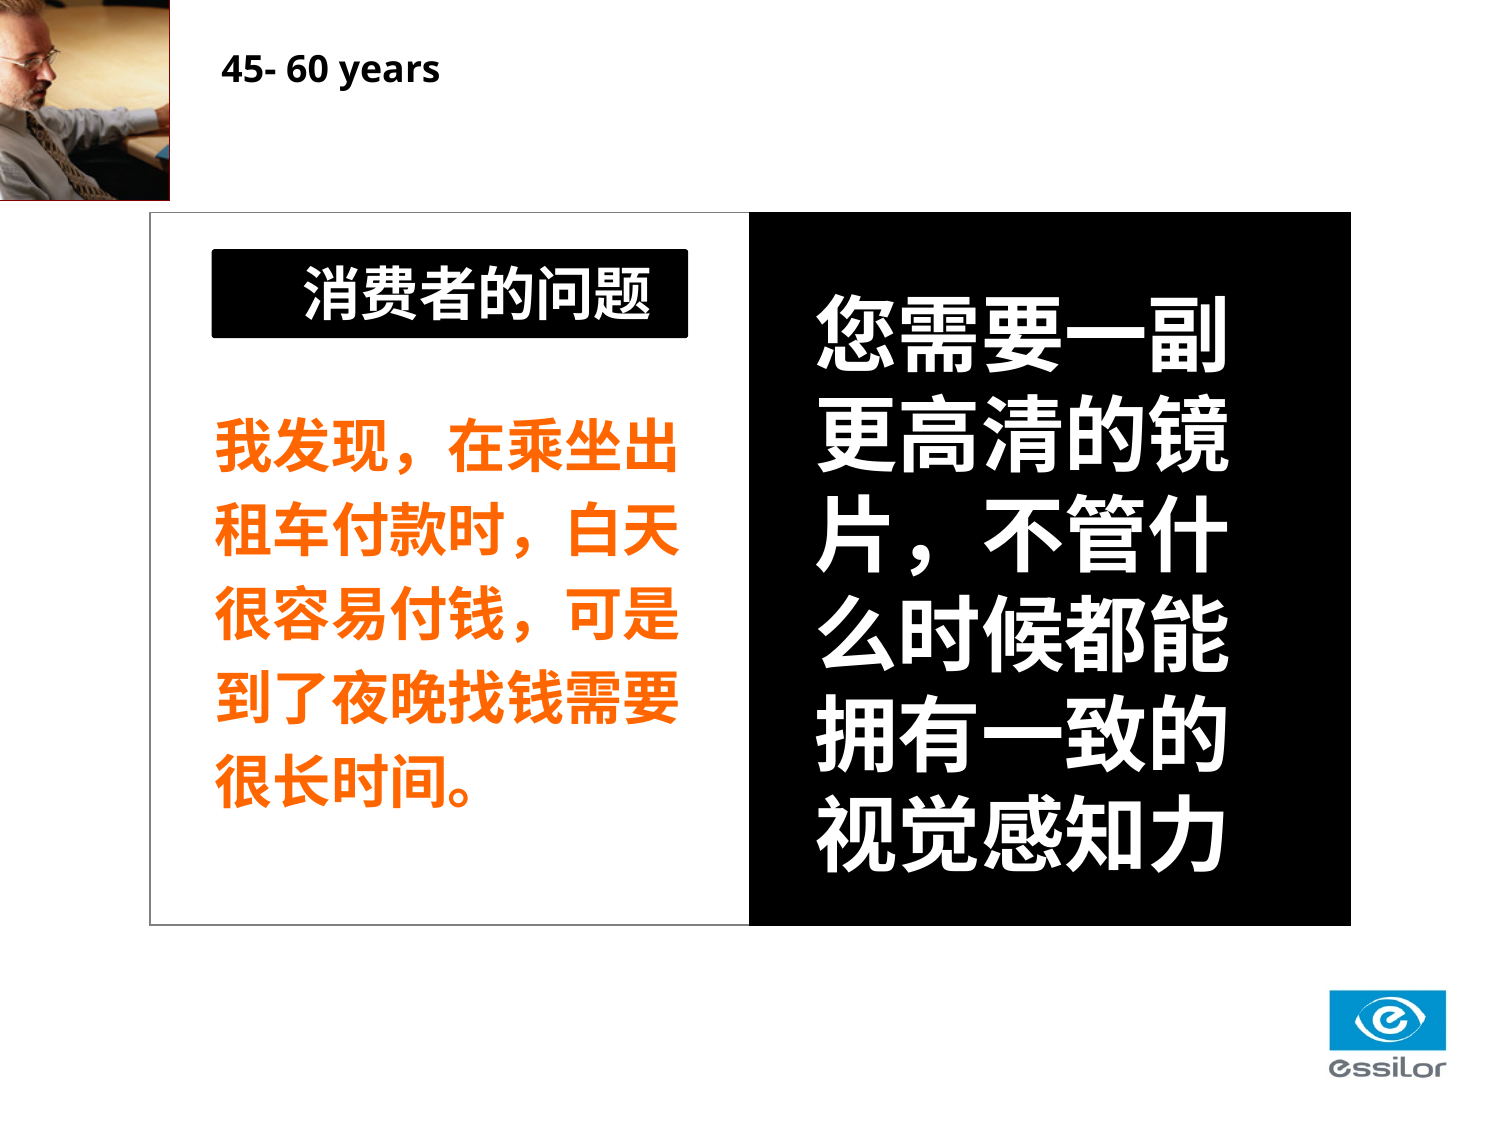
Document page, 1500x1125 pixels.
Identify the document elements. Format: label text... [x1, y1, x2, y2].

text_box [749, 212, 1350, 925]
text_box 45- 60 years [173, 37, 513, 98]
text_box [149, 212, 749, 925]
picture [0, 0, 169, 201]
picture [1325, 984, 1450, 1086]
text_box 您需要一副更高清的镜片，不管什么时候都能拥有一致的视觉感知力 [800, 274, 1300, 890]
